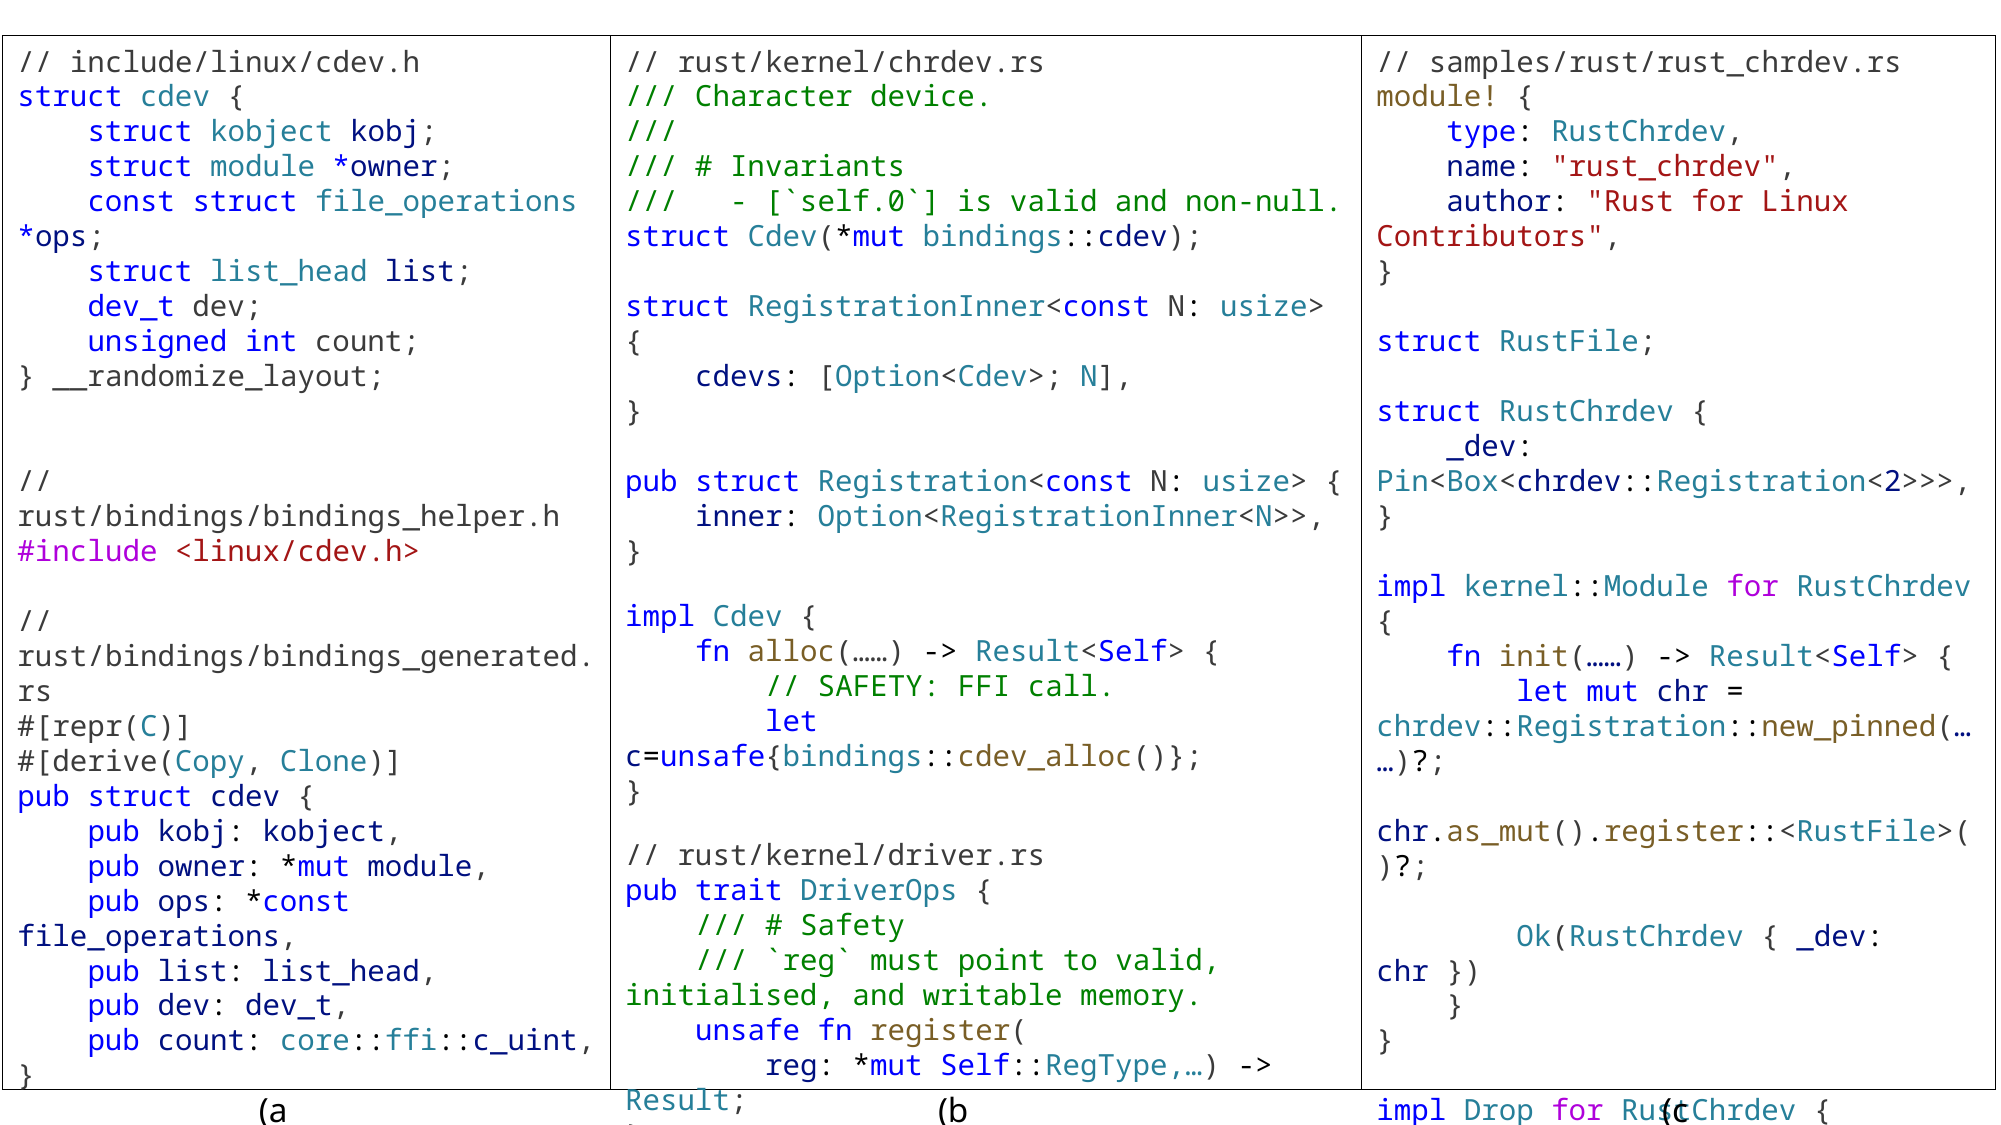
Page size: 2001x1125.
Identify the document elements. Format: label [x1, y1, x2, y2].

text_box [2, 35, 1996, 1125]
